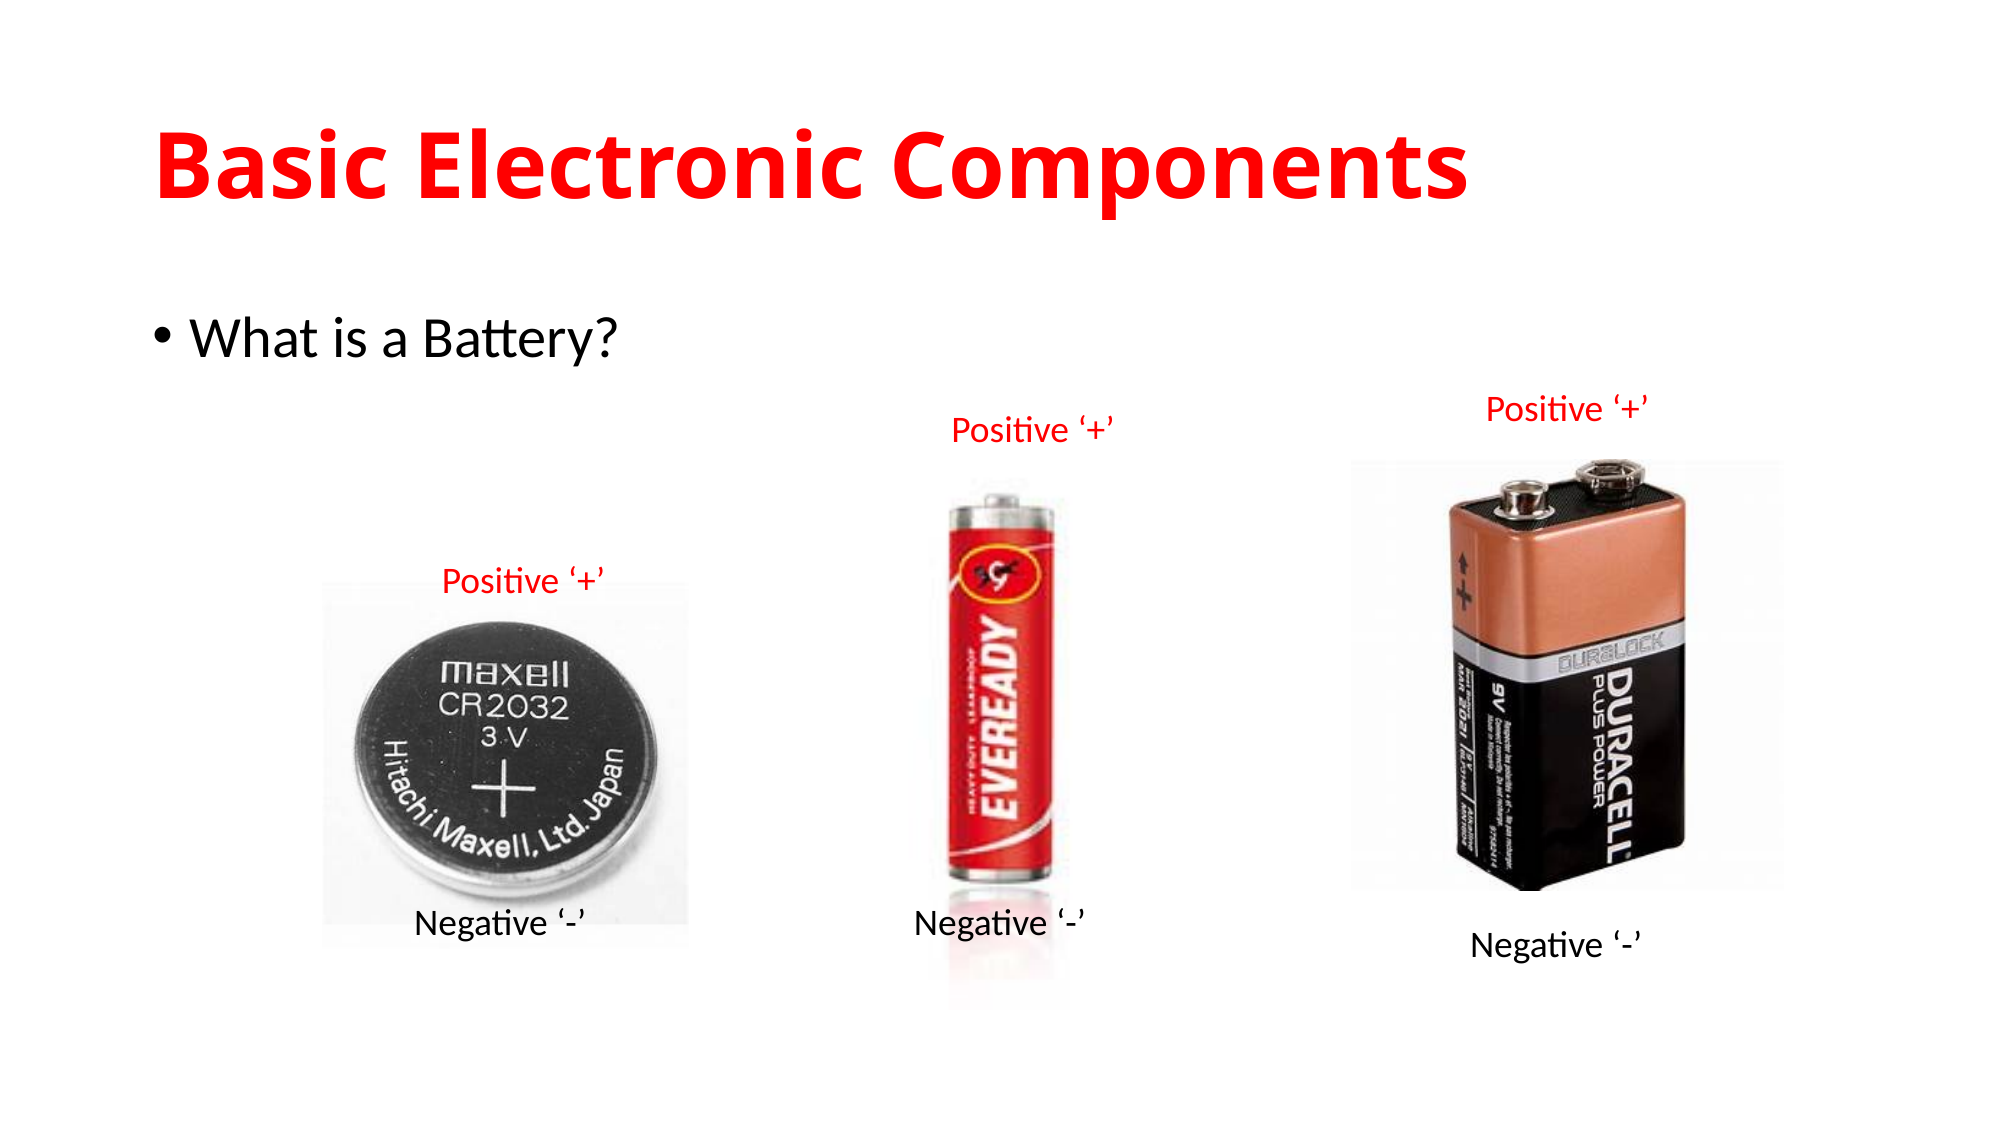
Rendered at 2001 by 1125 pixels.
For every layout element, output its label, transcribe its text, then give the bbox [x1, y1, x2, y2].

text_box Negative ‘-’ [1421, 912, 1691, 973]
text_box Positive ‘+’ [936, 397, 1130, 458]
picture [750, 459, 1250, 1010]
title Basic Electronic Components [137, 59, 1863, 278]
picture [322, 581, 689, 949]
picture [1351, 459, 1784, 891]
text_box Positive ‘+’ [427, 548, 621, 581]
list What is a Battery? [137, 299, 1863, 1014]
text_box Positive ‘+’ [1470, 376, 1665, 437]
